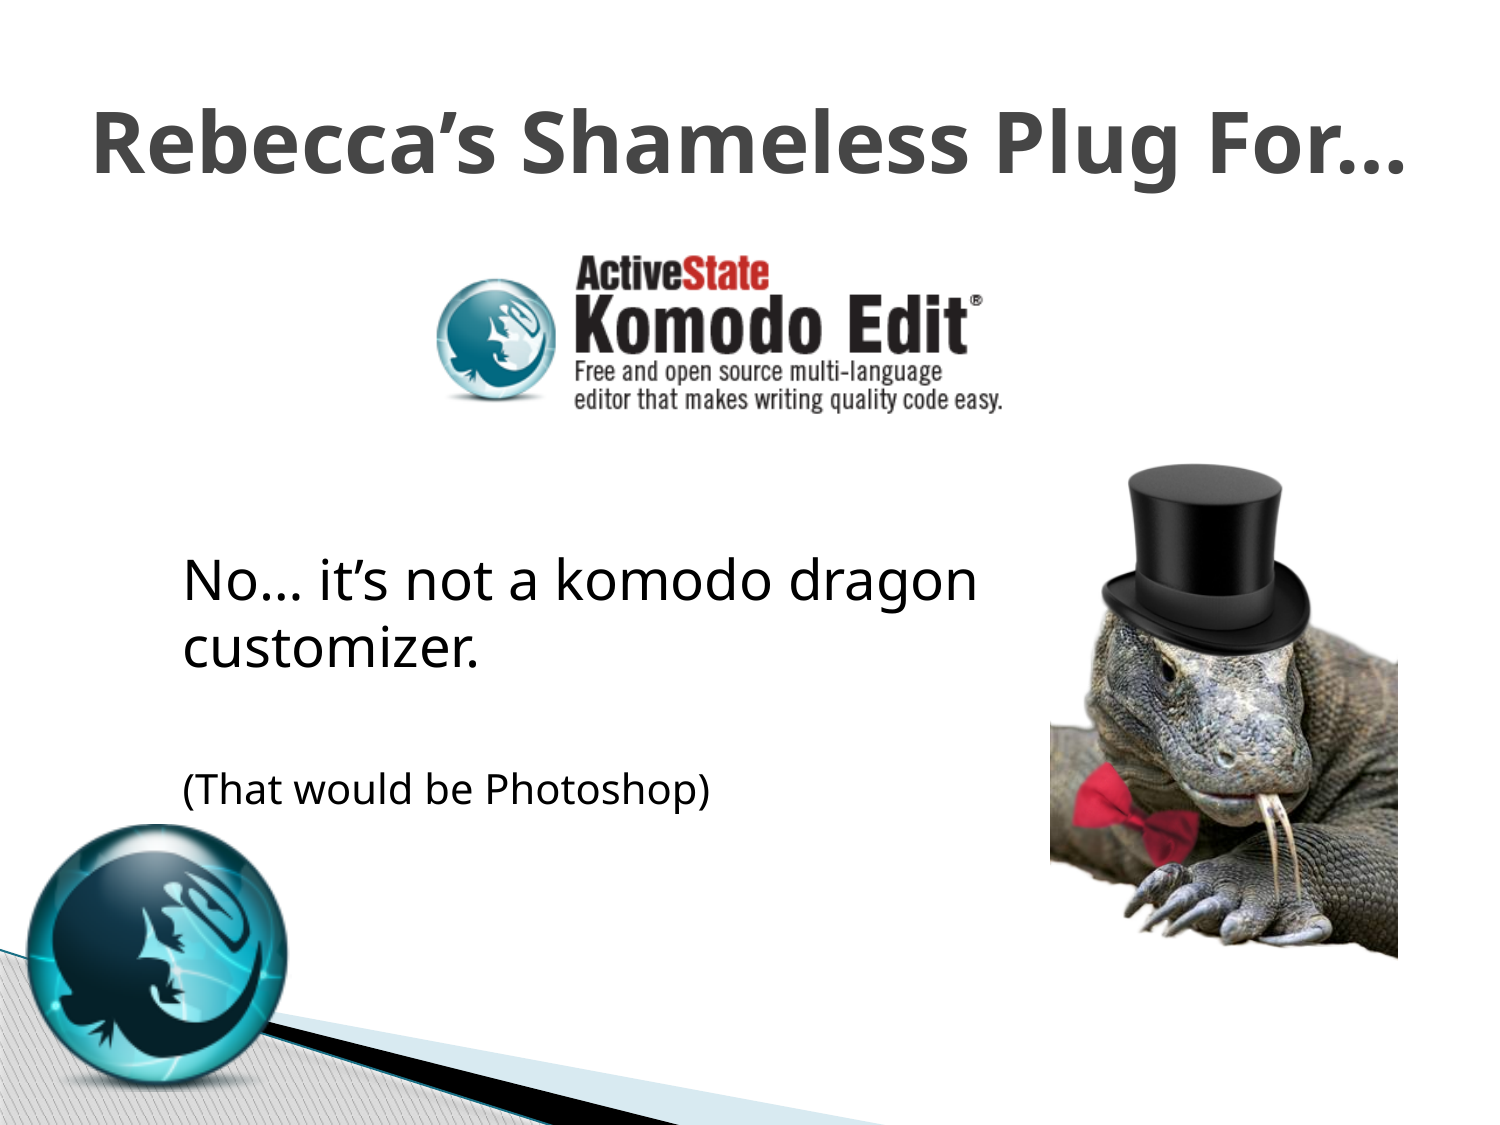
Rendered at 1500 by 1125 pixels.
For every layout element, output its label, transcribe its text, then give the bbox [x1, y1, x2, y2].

picture [387, 237, 1138, 451]
list No… it’s not a komodo dragon customizer. (That would be Photoshop) [150, 536, 1043, 887]
picture [1049, 462, 1399, 962]
picture [24, 824, 292, 1092]
title Rebecca’s Shameless Plug For… [75, 45, 1425, 233]
